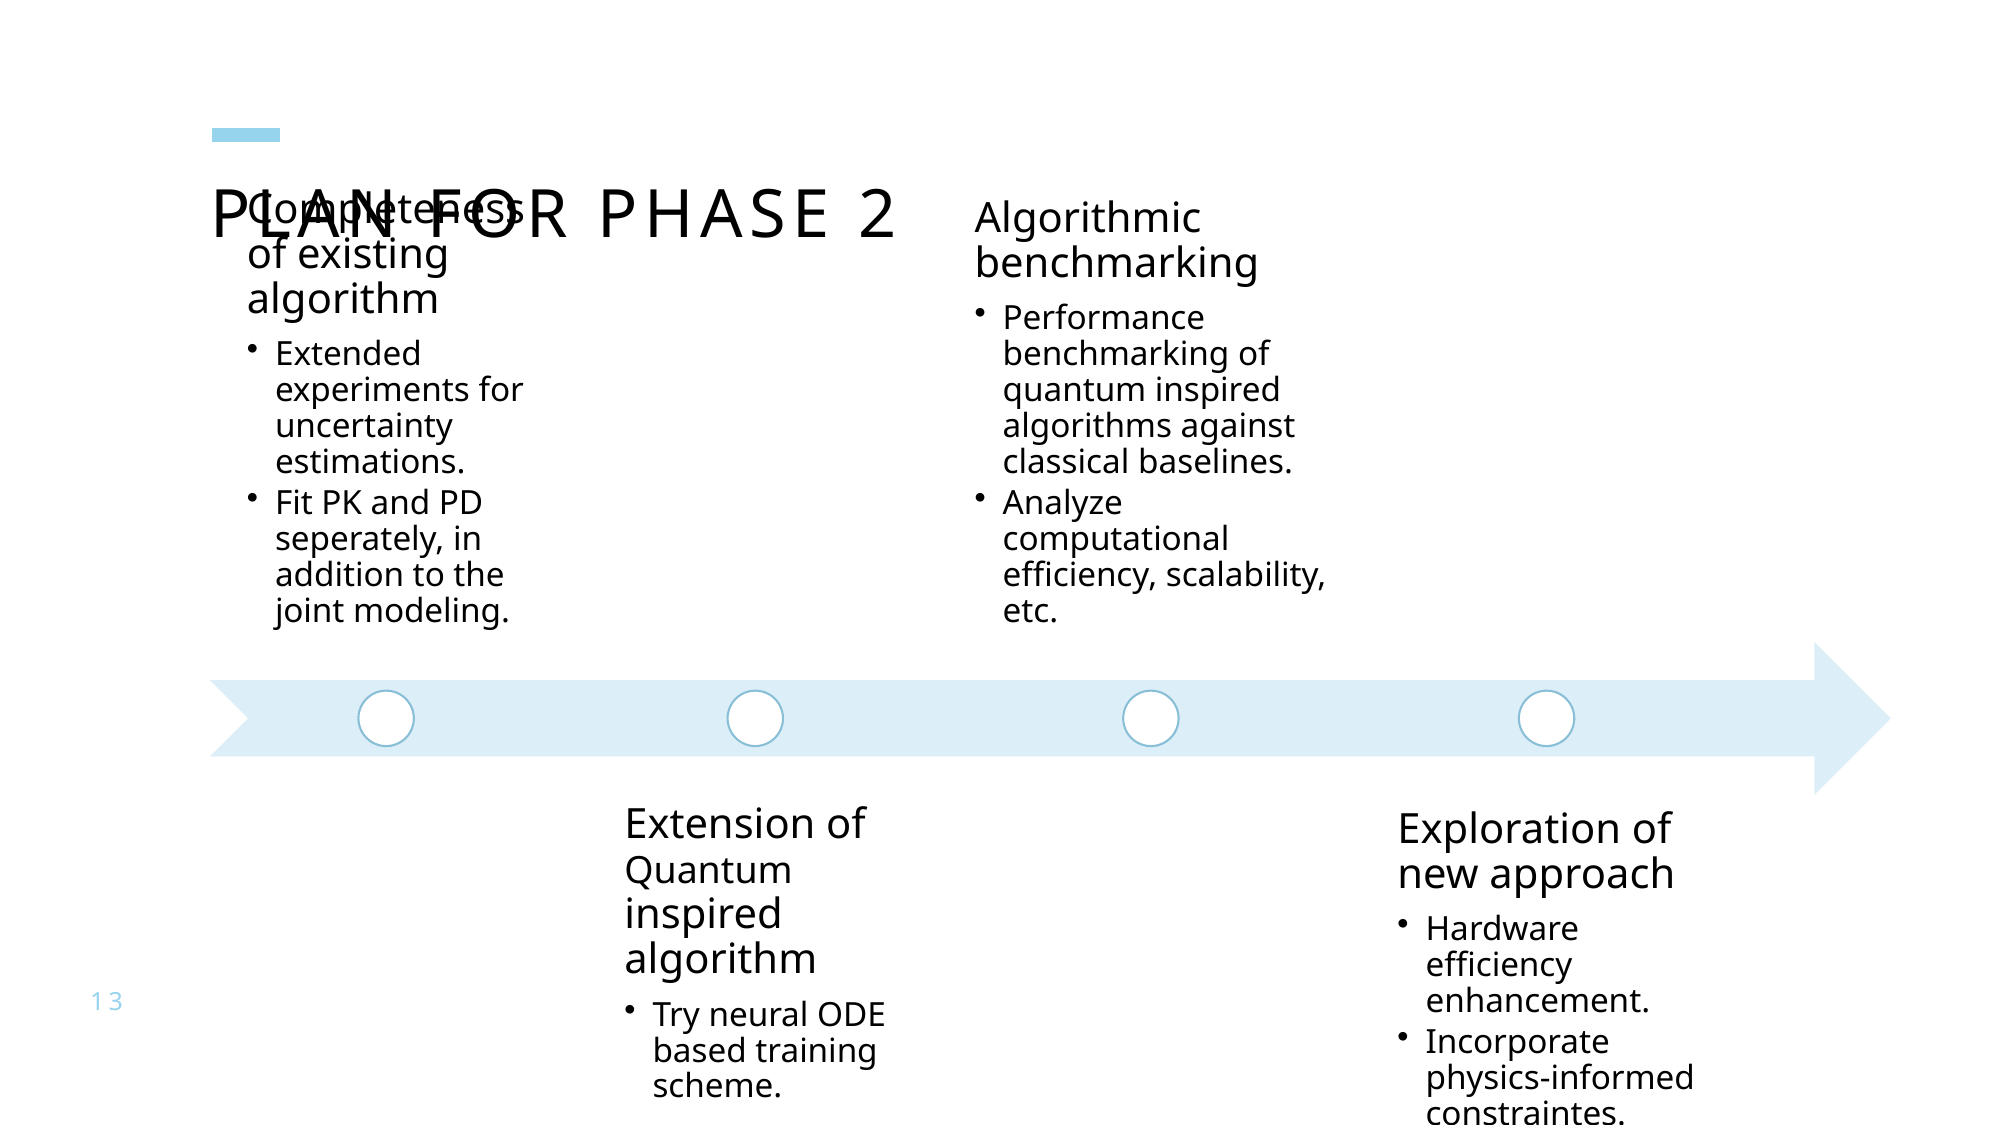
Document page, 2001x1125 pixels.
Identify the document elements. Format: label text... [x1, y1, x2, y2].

slide_number 13 [68, 987, 144, 1018]
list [209, 389, 1891, 1048]
title Plan for Phase 2 [210, 179, 1035, 389]
